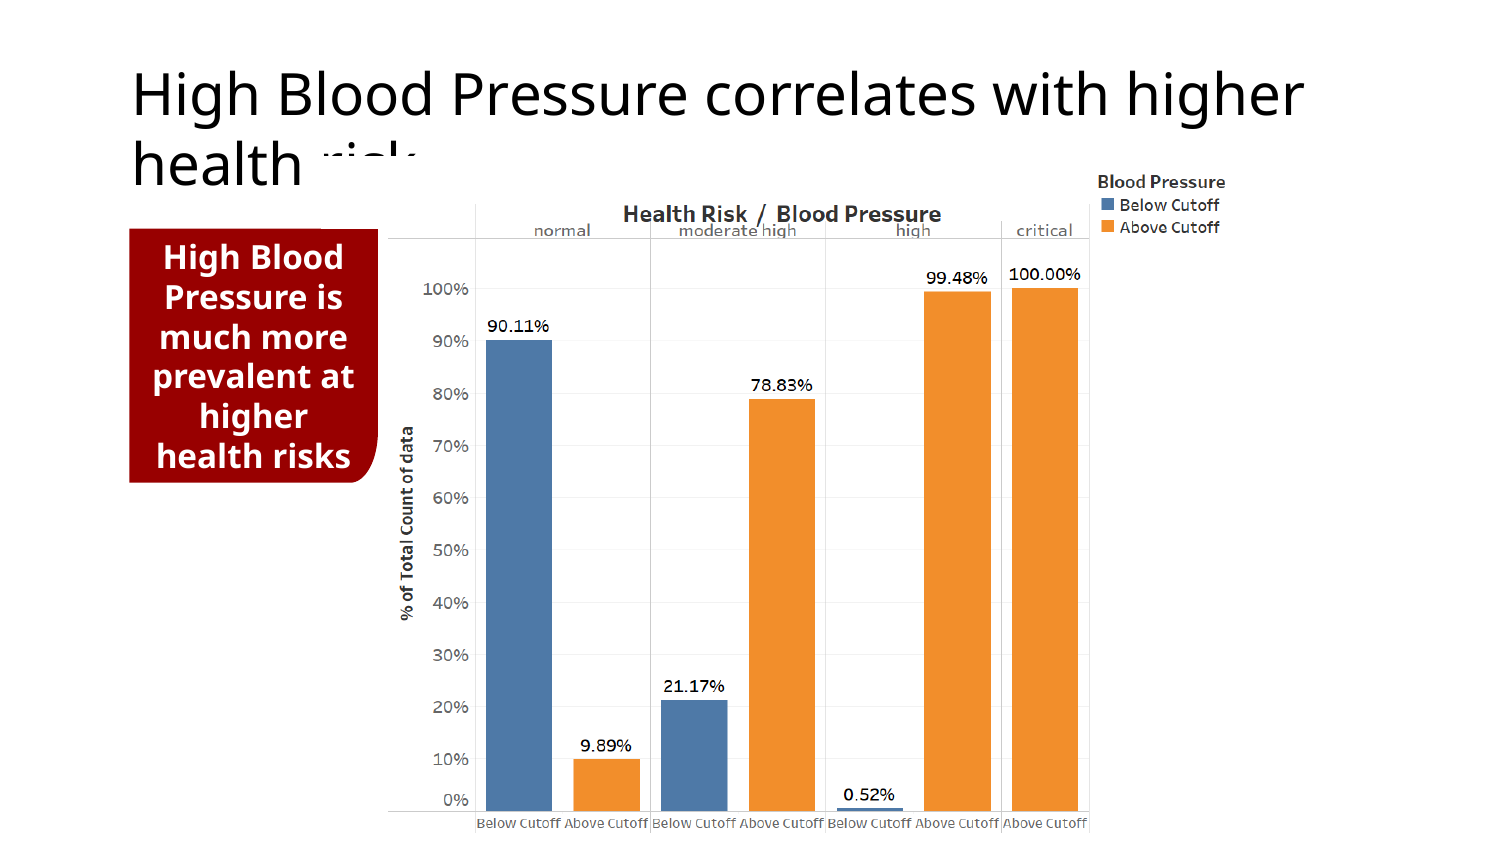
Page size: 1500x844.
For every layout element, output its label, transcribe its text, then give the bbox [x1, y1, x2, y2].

title High Blood Pressure correlates with higher health risk [116, 88, 1384, 167]
picture [321, 156, 1237, 844]
text_box High Blood Pressure is much more prevalent at higher health risks [129, 228, 372, 483]
